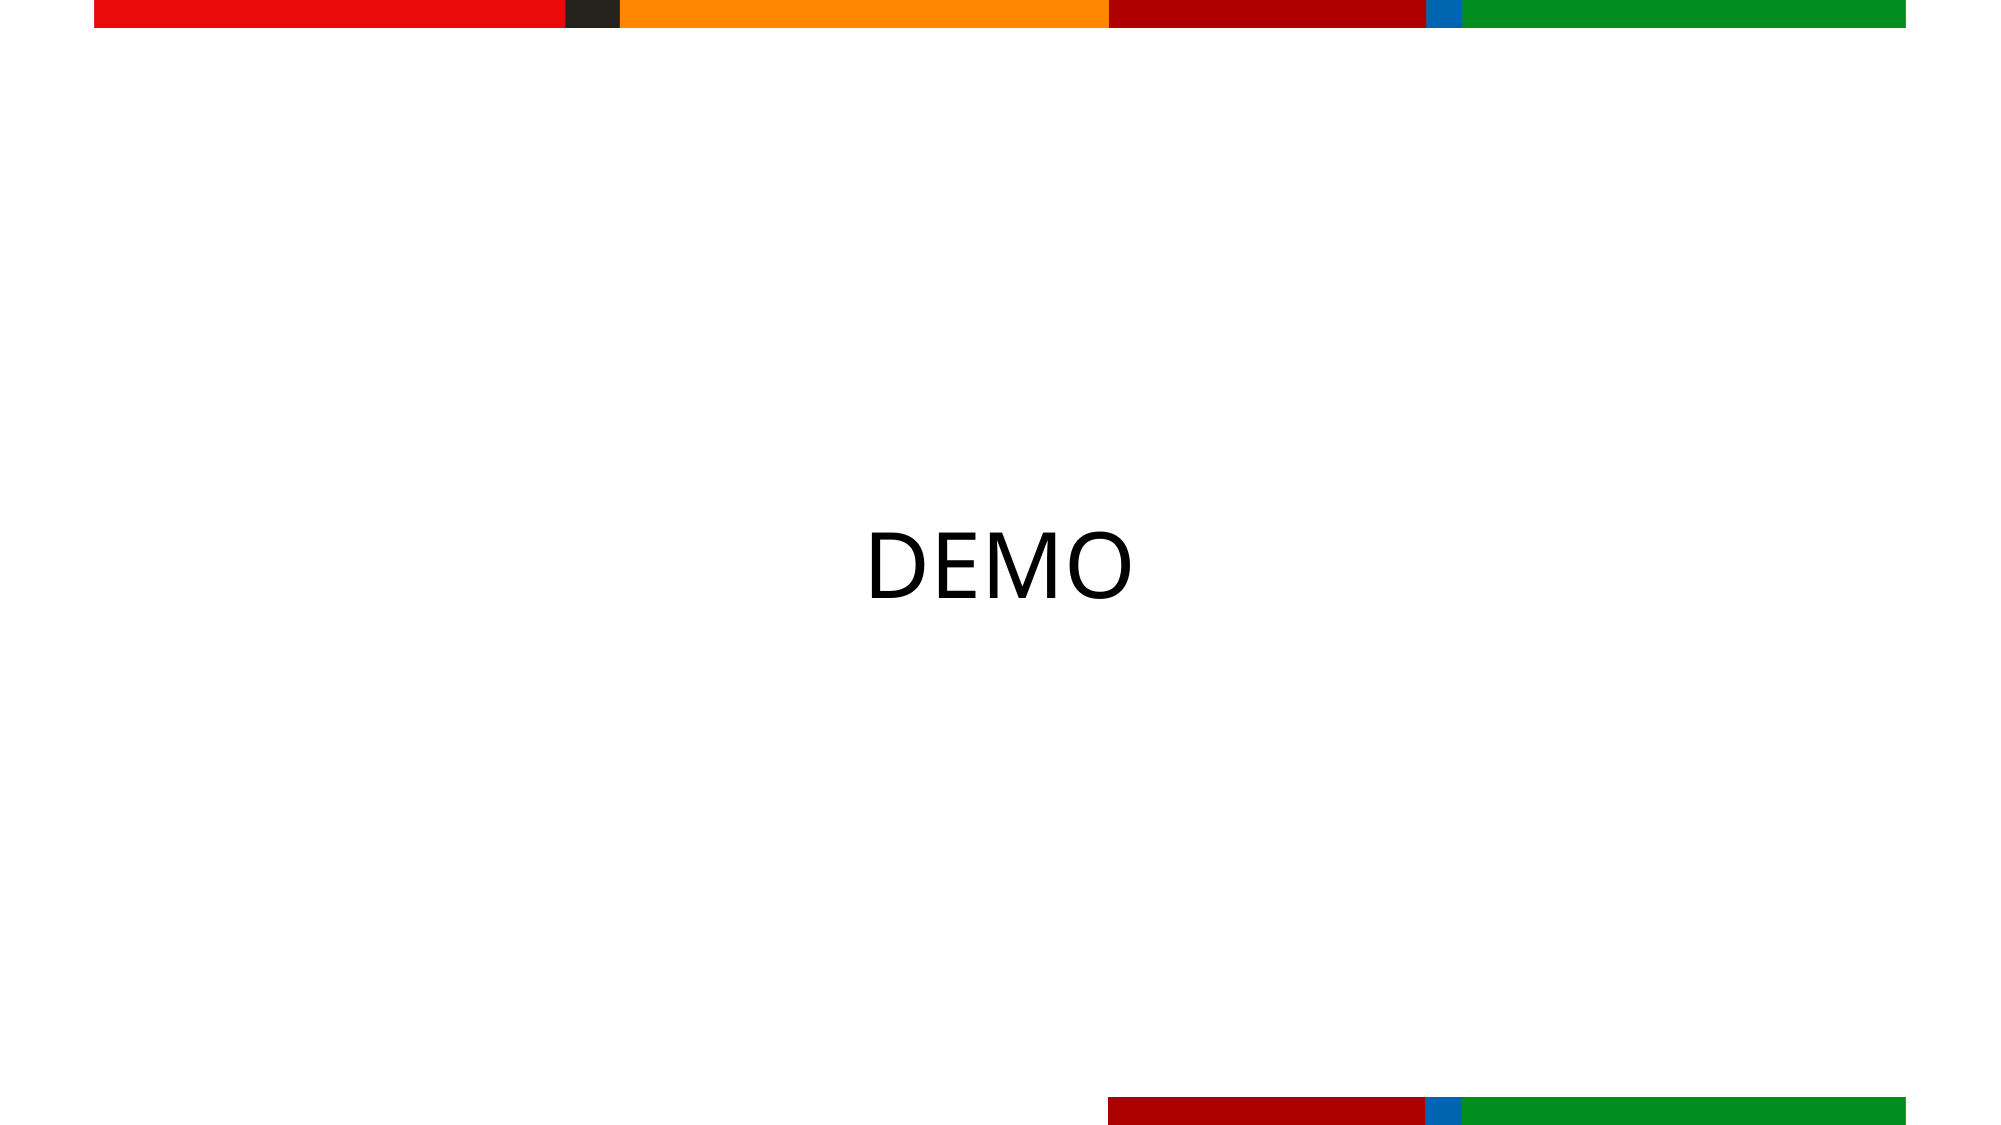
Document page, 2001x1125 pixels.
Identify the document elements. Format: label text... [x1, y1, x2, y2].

picture [1108, 1097, 1906, 1125]
picture [94, 0, 1906, 28]
text_box DEMO [848, 324, 1736, 813]
